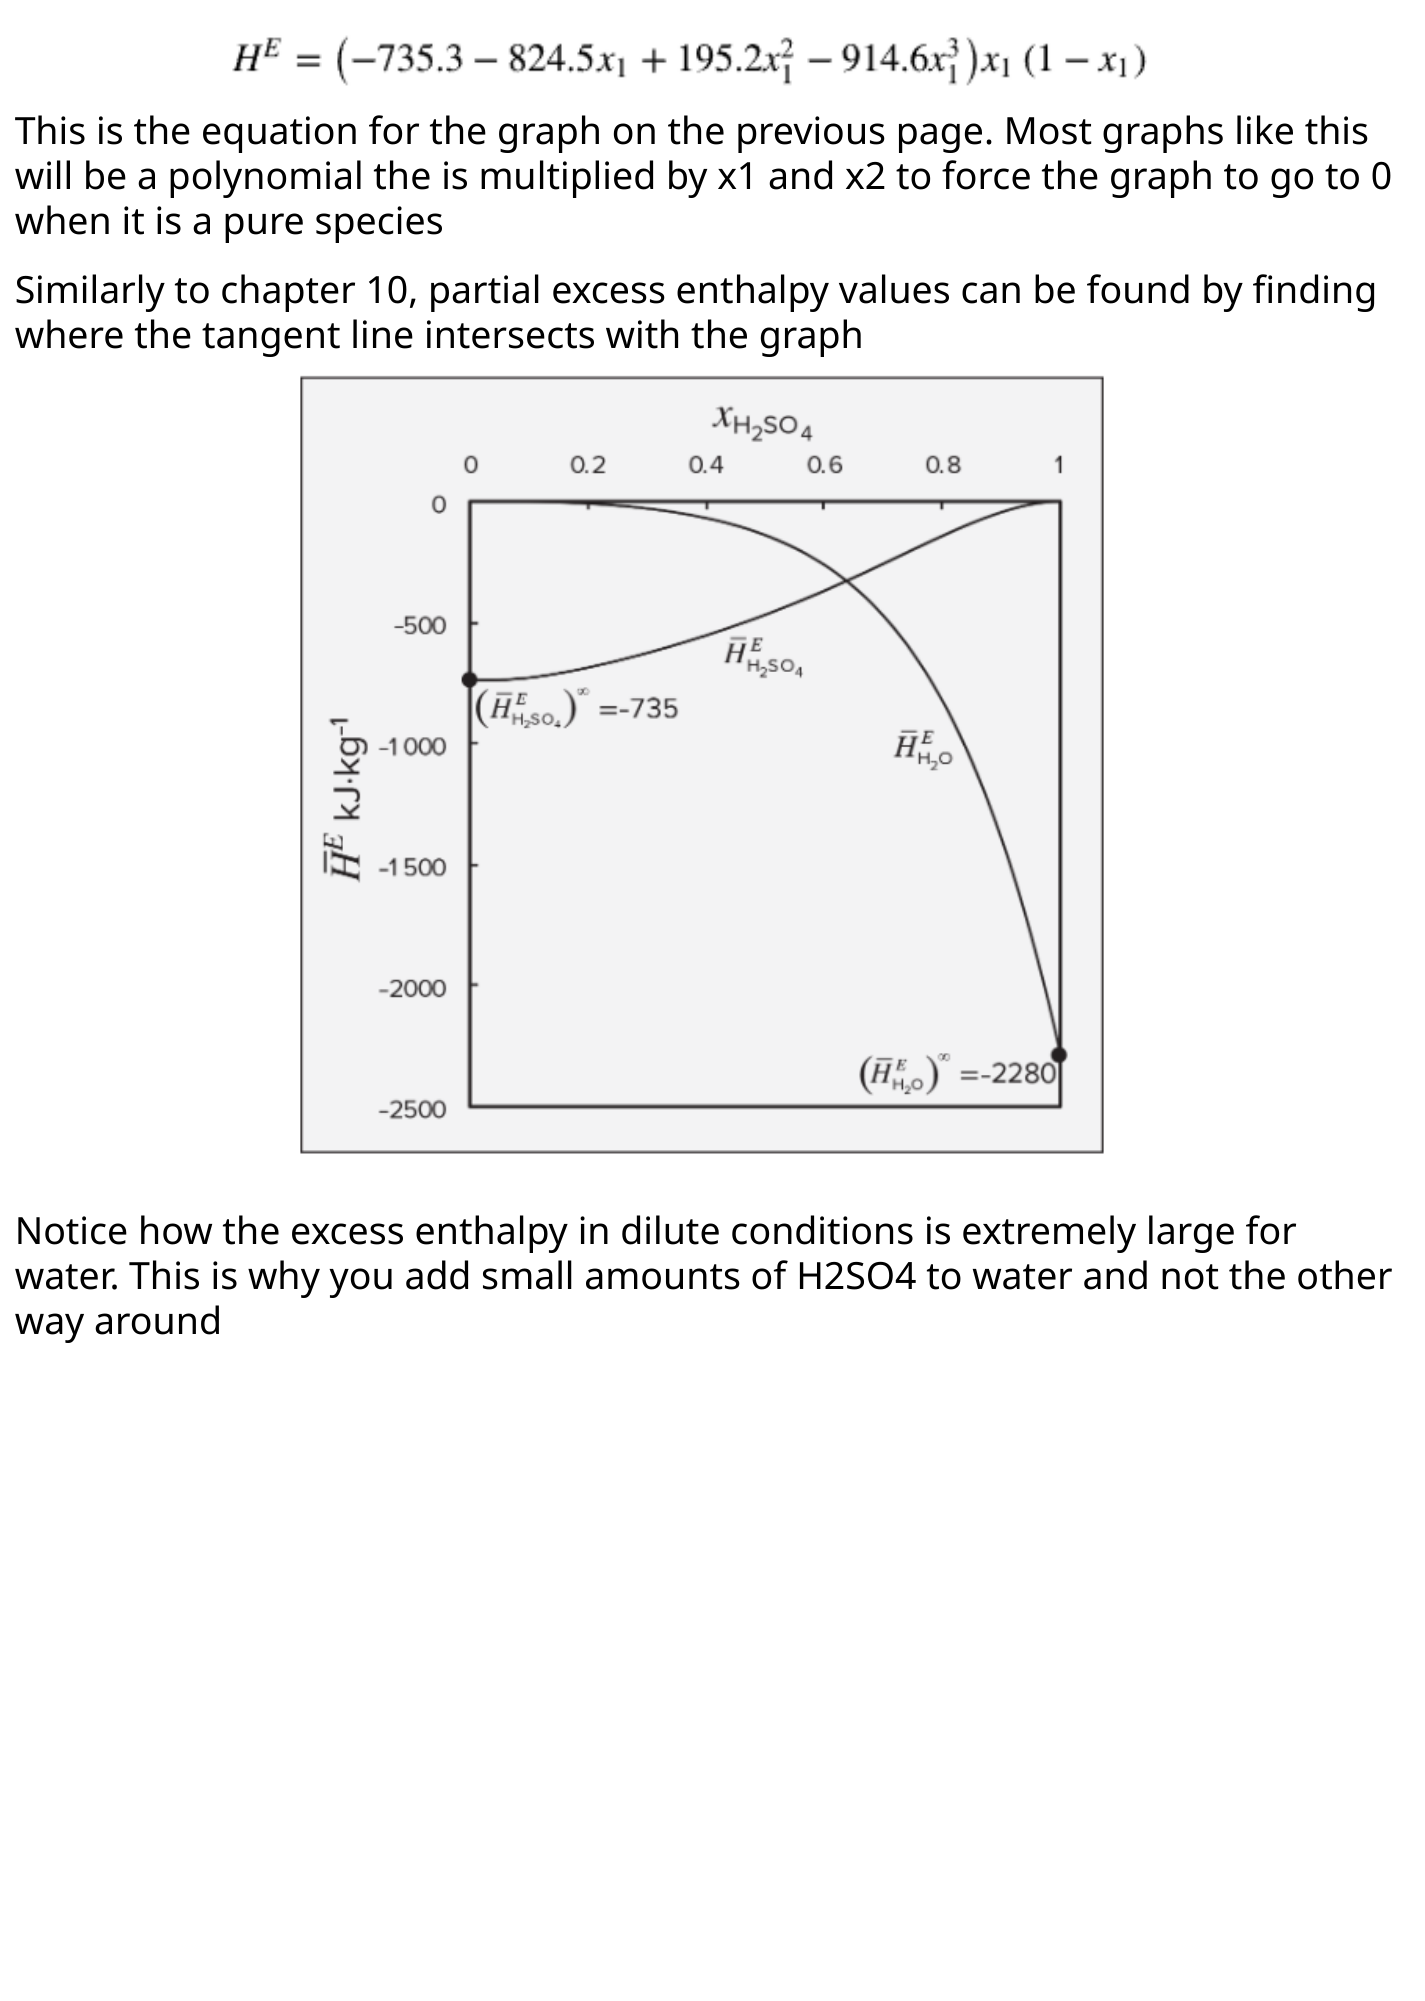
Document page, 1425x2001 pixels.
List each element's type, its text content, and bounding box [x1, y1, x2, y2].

picture [216, 24, 1159, 98]
text_box Notice how the excess enthalpy in dilute conditions is extremely large for water. This is why you add small amounts of H2SO4 to water and not the other way around [0, 1199, 1425, 1350]
text_box This is the equation for the graph on the previous page. Most graphs like this will be a polynomial the is multiplied by x1 and x2 to force the graph to go to 0 when it is a pure species [0, 99, 1425, 250]
picture [296, 367, 1107, 1161]
text_box Similarly to chapter 10, partial excess enthalpy values can be found by finding where the tangent line intersects with the graph [0, 258, 1425, 363]
